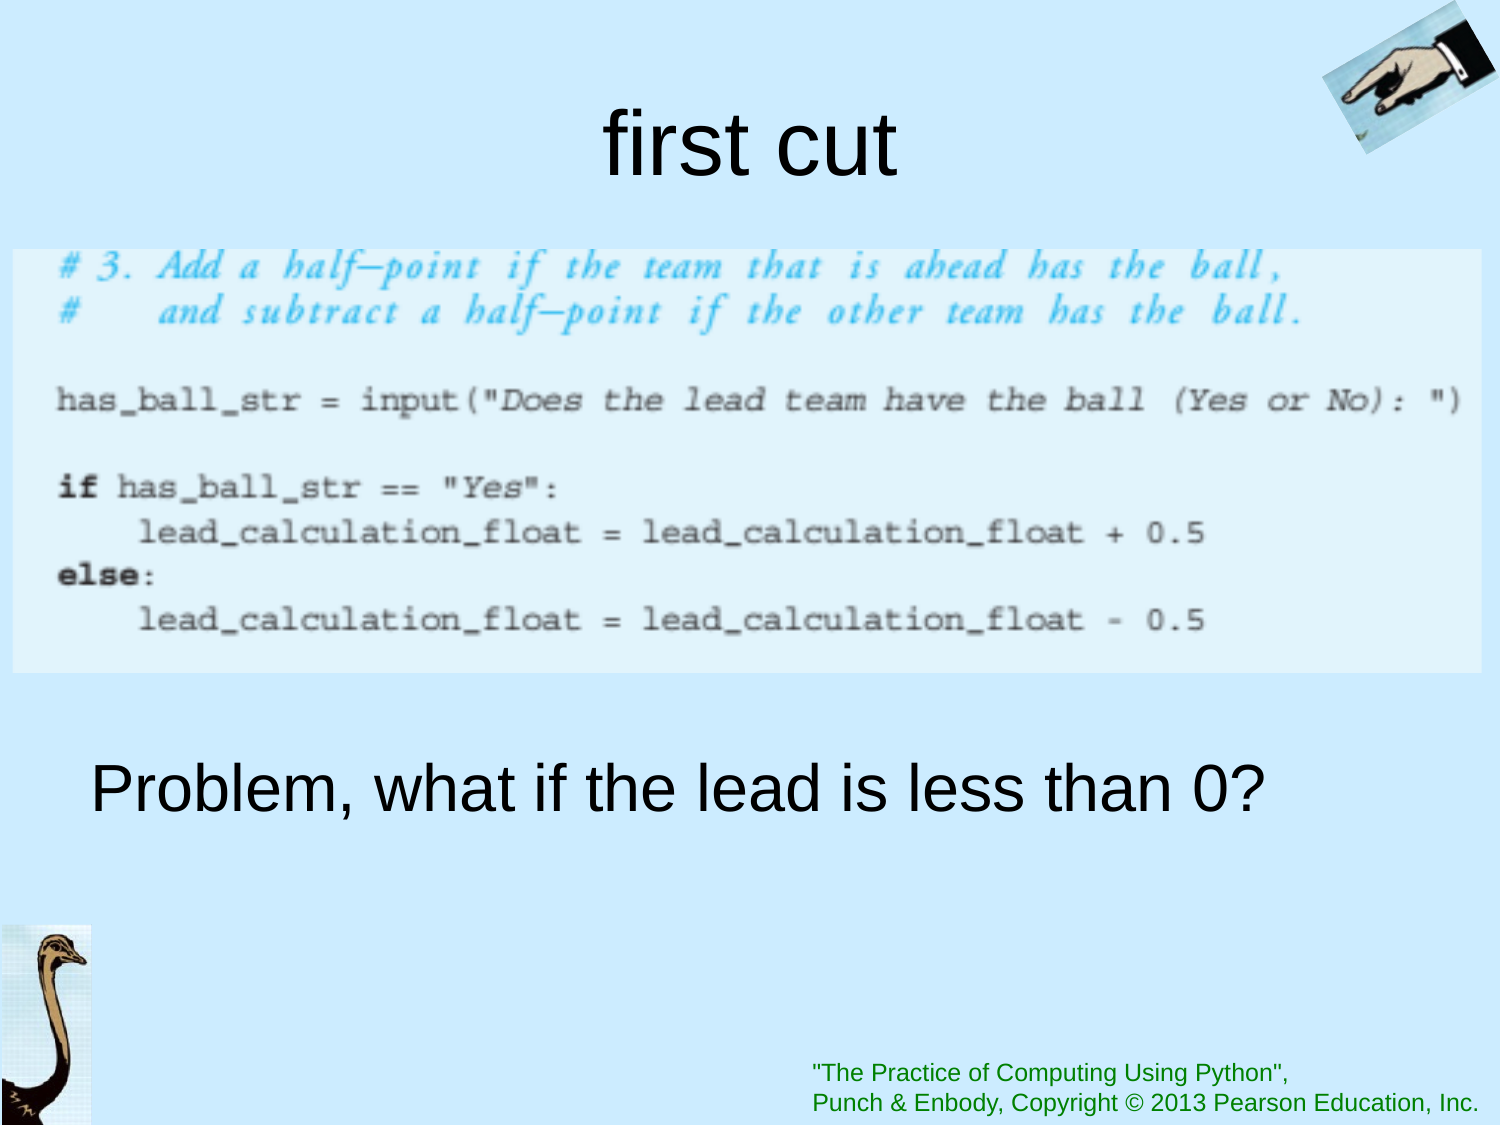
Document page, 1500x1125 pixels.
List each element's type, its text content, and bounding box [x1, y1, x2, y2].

title first cut [75, 45, 1425, 233]
picture [12, 249, 1482, 674]
list Problem, what if the lead is less than 0? [75, 737, 1425, 1005]
picture [1378, 0, 1499, 120]
picture [2, 924, 92, 1125]
